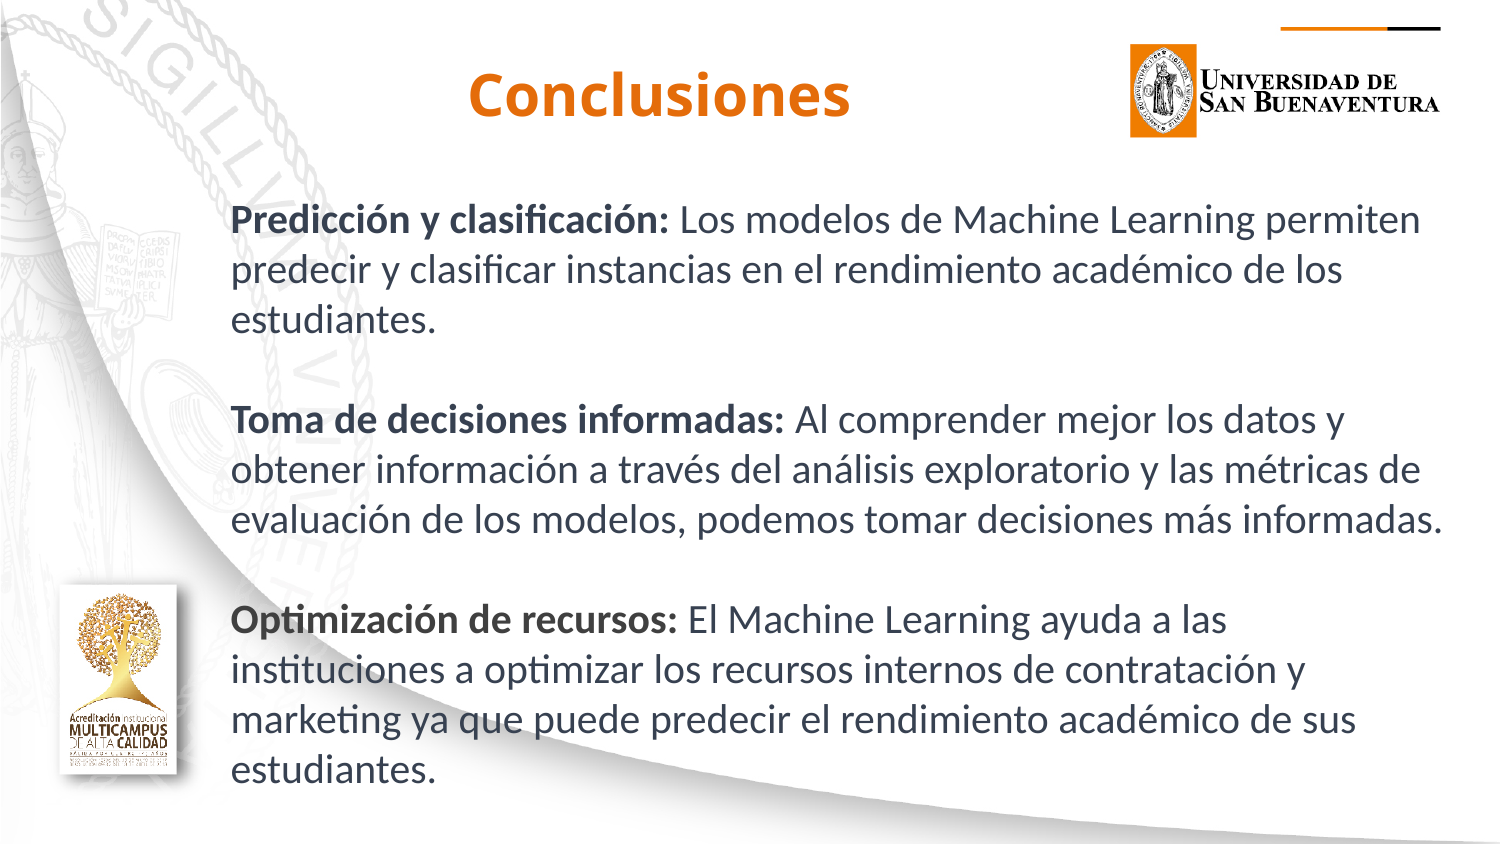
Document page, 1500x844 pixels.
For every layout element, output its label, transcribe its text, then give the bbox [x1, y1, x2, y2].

list Conclusiones [400, 50, 919, 137]
text_box Predicción y clasificación: Los modelos de Machine Learning permiten predecir y clasificar instancias en el rendimiento académico de los estudiantes. Toma de decisiones informadas: Al comprender mejor los datos y obtener información a través del análisis exploratorio y las métricas de evaluación de los modelos, podemos tomar decisiones más informadas. Optimización de recursos: El Machine Learning ayuda a las instituciones a optimizar los recursos internos de contratación y marketing ya que puede predecir el rendimiento académico de sus estudiantes. [215, 184, 1467, 800]
picture [0, 0, 1500, 844]
